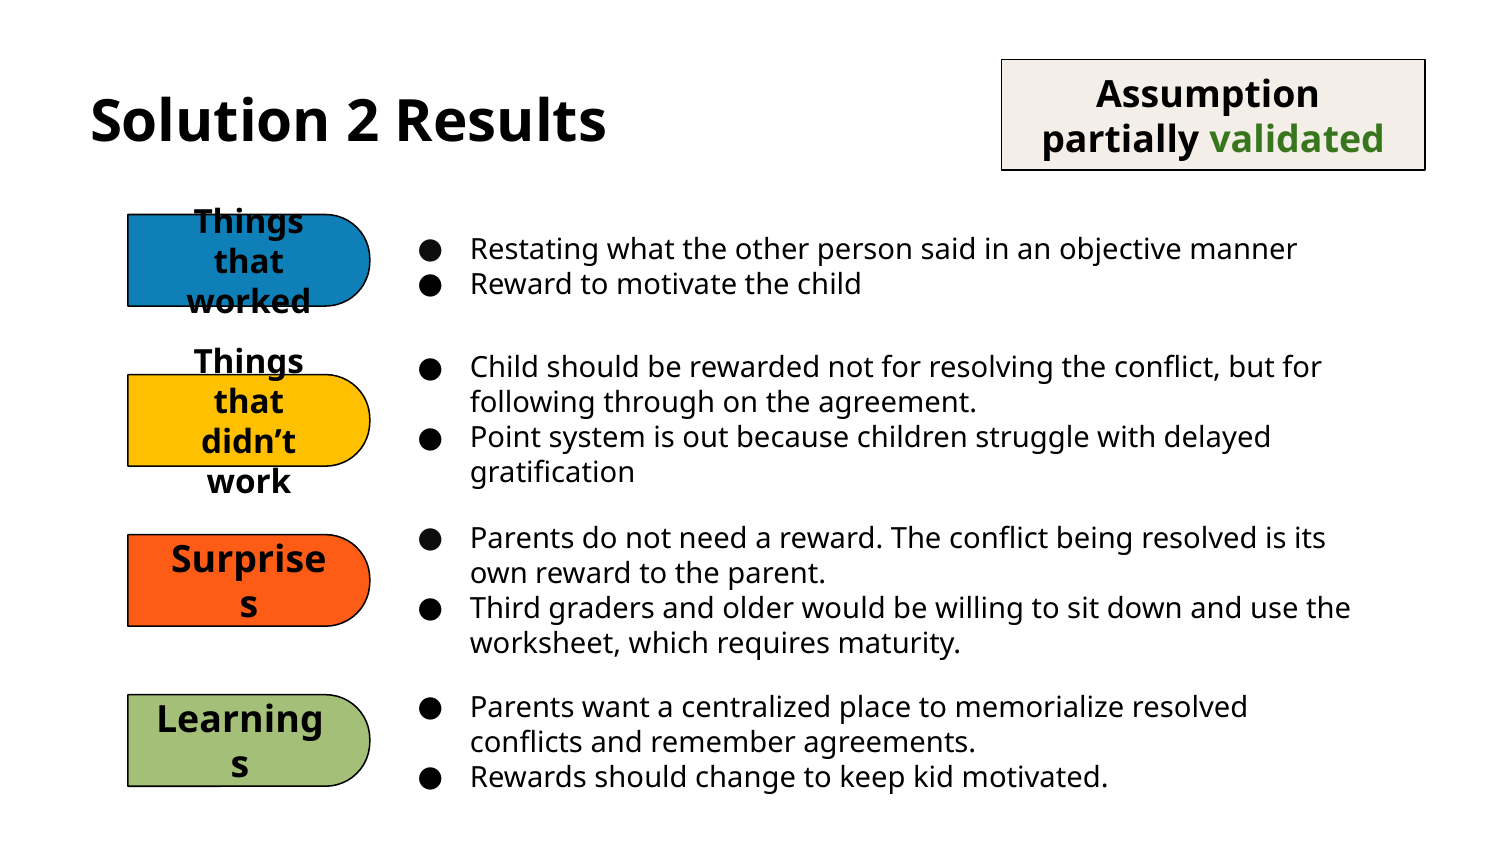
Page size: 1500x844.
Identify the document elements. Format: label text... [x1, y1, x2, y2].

text_box Learnings [138, 717, 342, 764]
text_box Things that worked [147, 237, 351, 284]
text_box Restating what the other person said in an objective manner Reward to motivate the child [379, 214, 1349, 316]
text_box [127, 374, 370, 467]
text_box Surprises [147, 557, 351, 604]
text_box [127, 694, 370, 787]
text_box [127, 534, 370, 627]
title Solution 2 Results [75, 67, 1001, 162]
text_box Things that didn’t work [147, 397, 351, 444]
text_box Parents want a centralized place to memorialize resolved conflicts and remember agreements. Rewards should change to keep kid motivated. [379, 689, 1349, 791]
text_box Parents do not need a reward. The conflict being resolved is its own reward to the parent. Third graders and older would be willing to sit down and use the worksheet, which requires maturity. [379, 538, 1373, 640]
text_box Assumption partially validated [1001, 59, 1425, 170]
text_box Child should be rewarded not for resolving the conflict, but for following through on the agreement. Point system is out because children struggle with delayed gratification [379, 368, 1440, 470]
text_box [127, 214, 370, 307]
